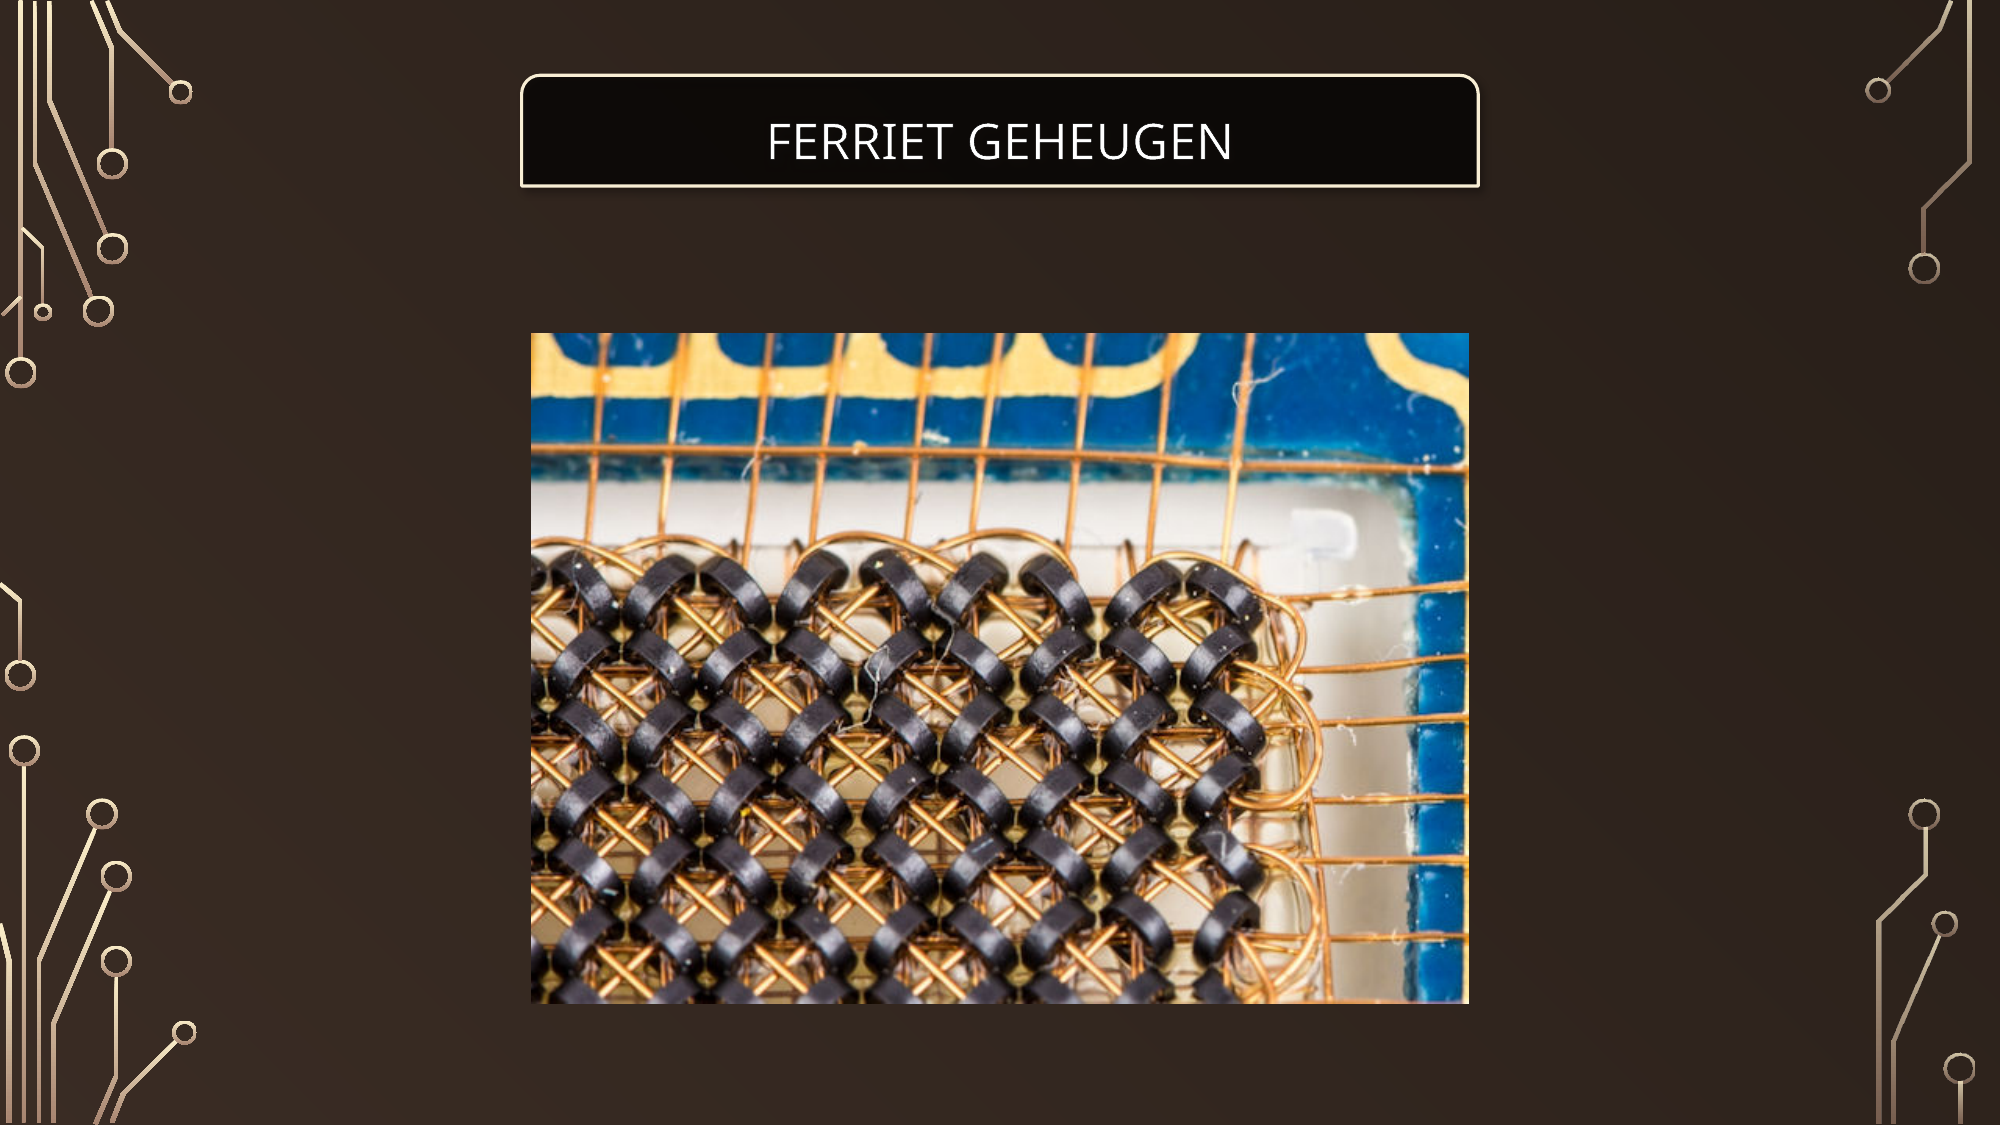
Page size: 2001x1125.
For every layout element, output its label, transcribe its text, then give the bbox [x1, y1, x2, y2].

text_box FERRIET GEHEUGEN [521, 75, 1479, 187]
picture [530, 333, 1469, 1005]
